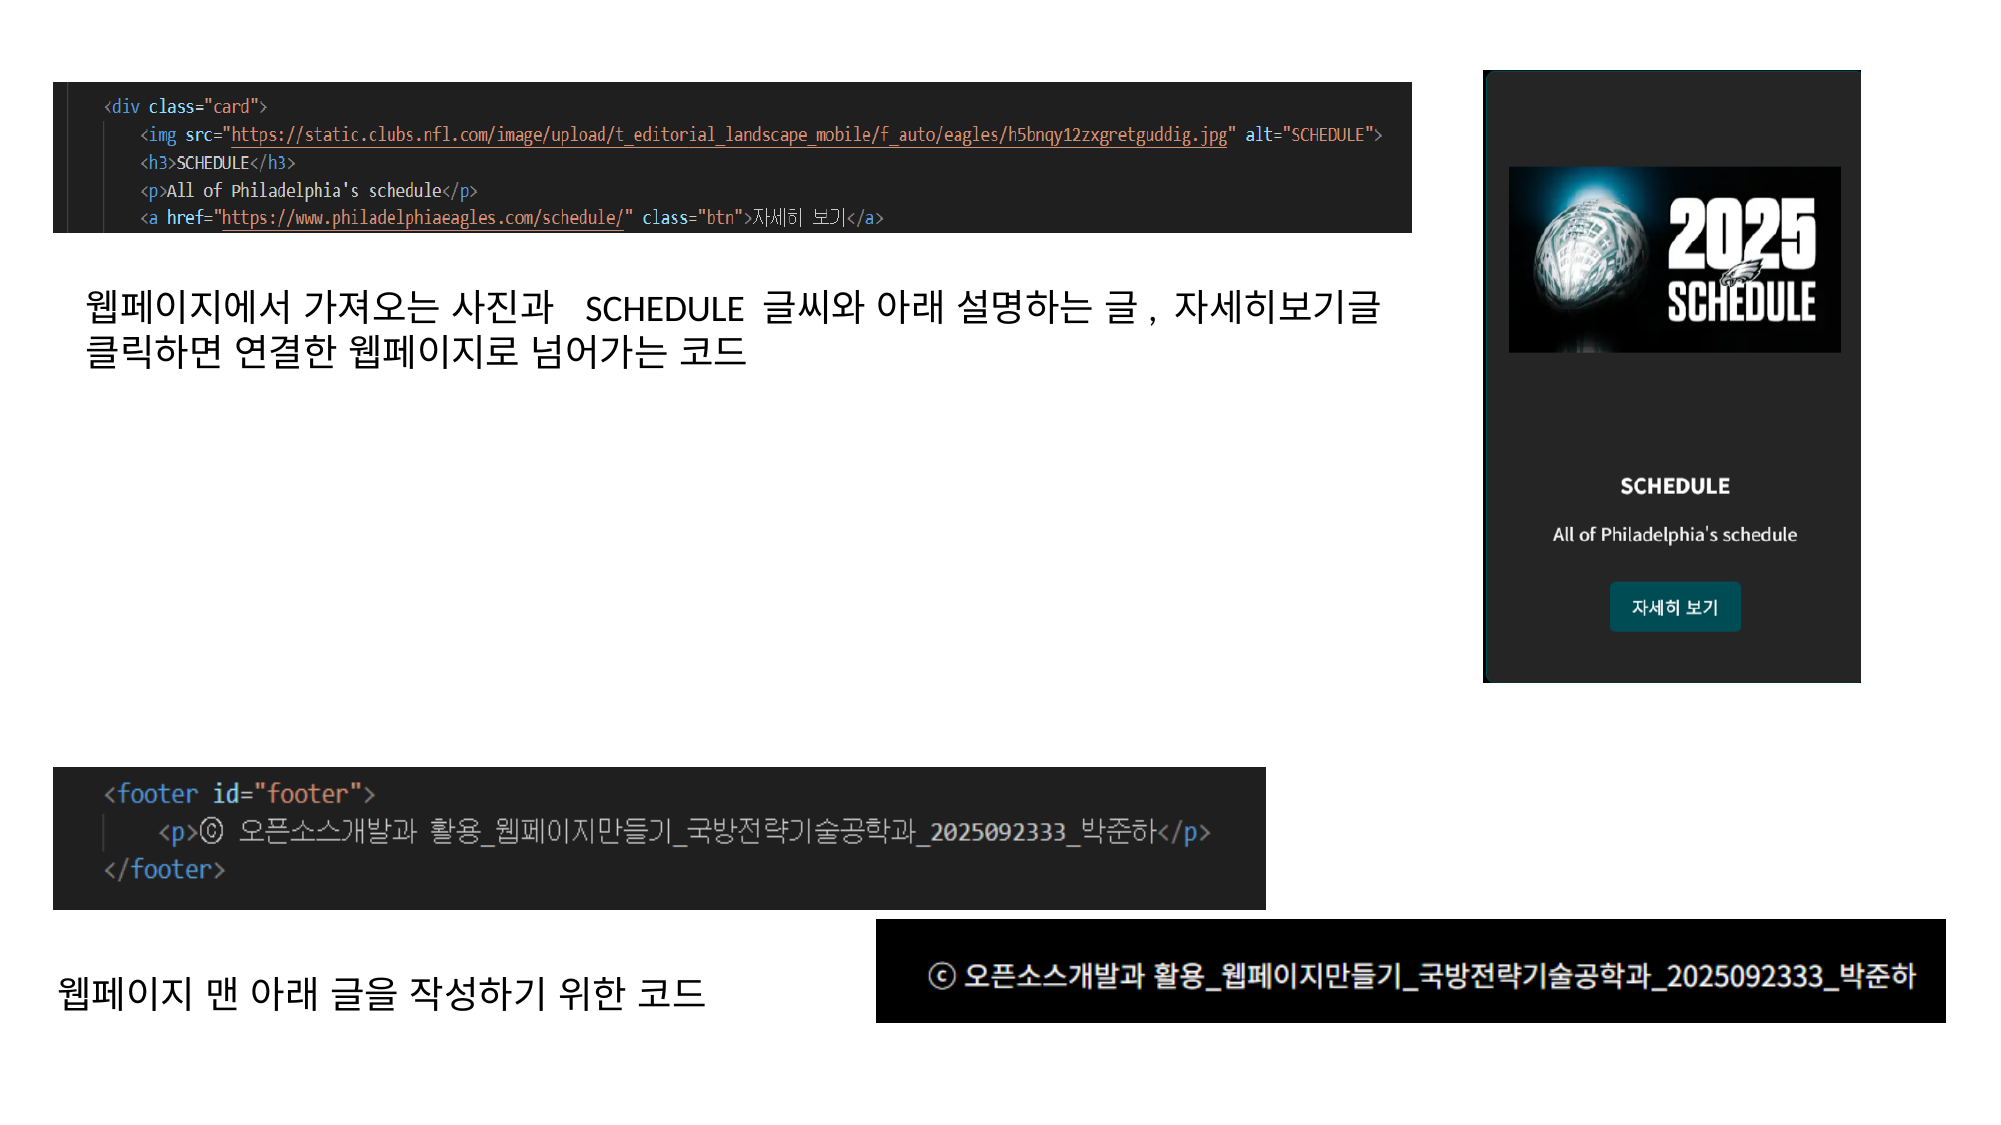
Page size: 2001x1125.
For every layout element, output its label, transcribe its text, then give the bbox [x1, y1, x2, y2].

picture [53, 767, 1266, 911]
text_box 웹페이지에서 가져오는 사진과 SCHEDULE 글씨와 아래 설명하는 글, 자세히보기글 클릭하면 연결한 웹페이지로 넘어가는 코드 [71, 276, 1412, 382]
text_box 웹페이지 맨 아래 글을 작성하기 위한 코드 [42, 963, 870, 1024]
picture [1483, 69, 1861, 684]
picture [876, 919, 1947, 1024]
picture [53, 82, 1412, 234]
